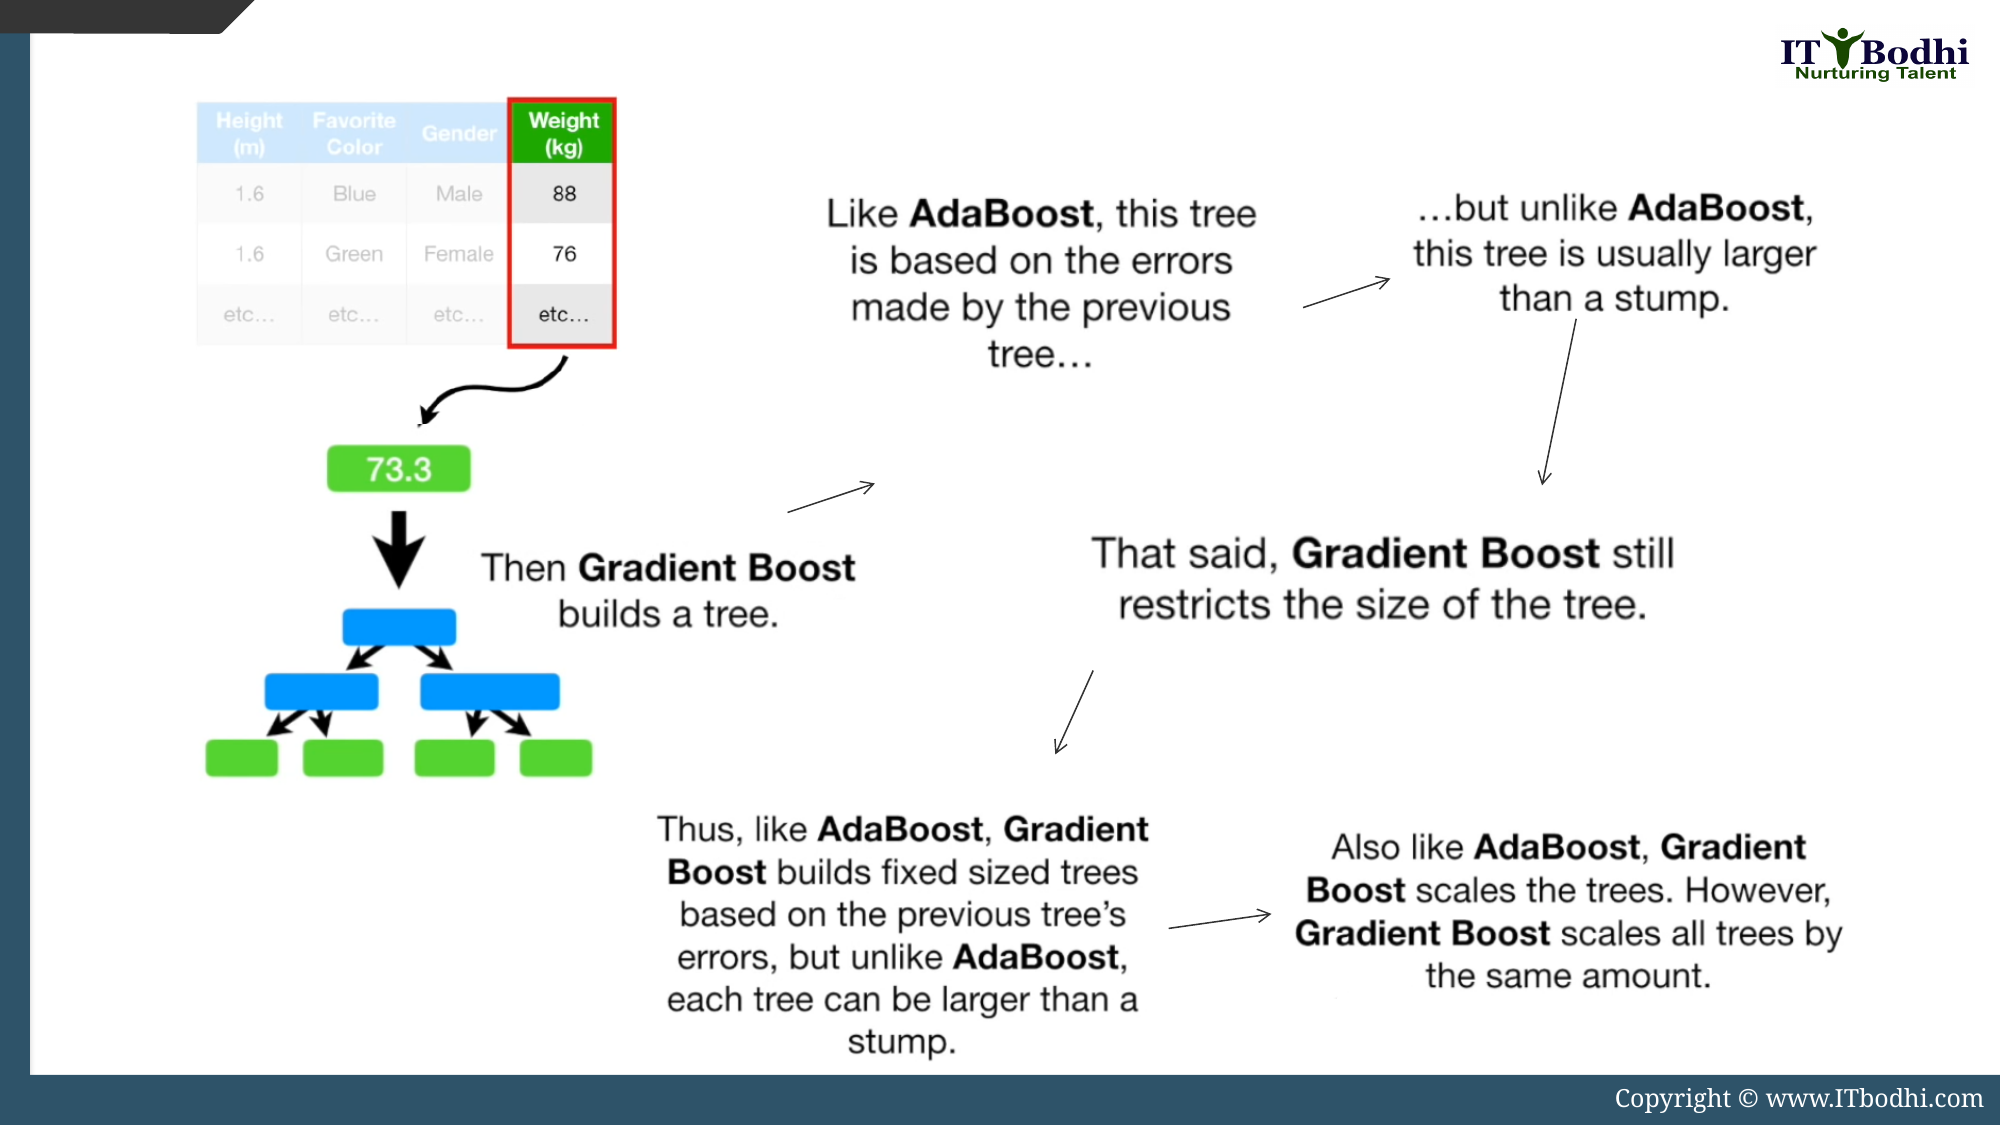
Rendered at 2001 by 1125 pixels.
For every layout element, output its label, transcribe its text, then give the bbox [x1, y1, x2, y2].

picture [650, 796, 1169, 1064]
picture [1288, 821, 1865, 1007]
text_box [1168, 913, 1272, 929]
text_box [1055, 670, 1094, 755]
picture [1774, 24, 1976, 88]
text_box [1302, 278, 1391, 308]
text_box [1541, 318, 1577, 486]
picture [808, 183, 1272, 403]
picture [187, 92, 876, 793]
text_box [787, 483, 876, 513]
picture [1077, 523, 1694, 651]
text_box Copyright © www.ITbodhi.com [24, 1074, 2000, 1125]
picture [1404, 183, 1833, 344]
